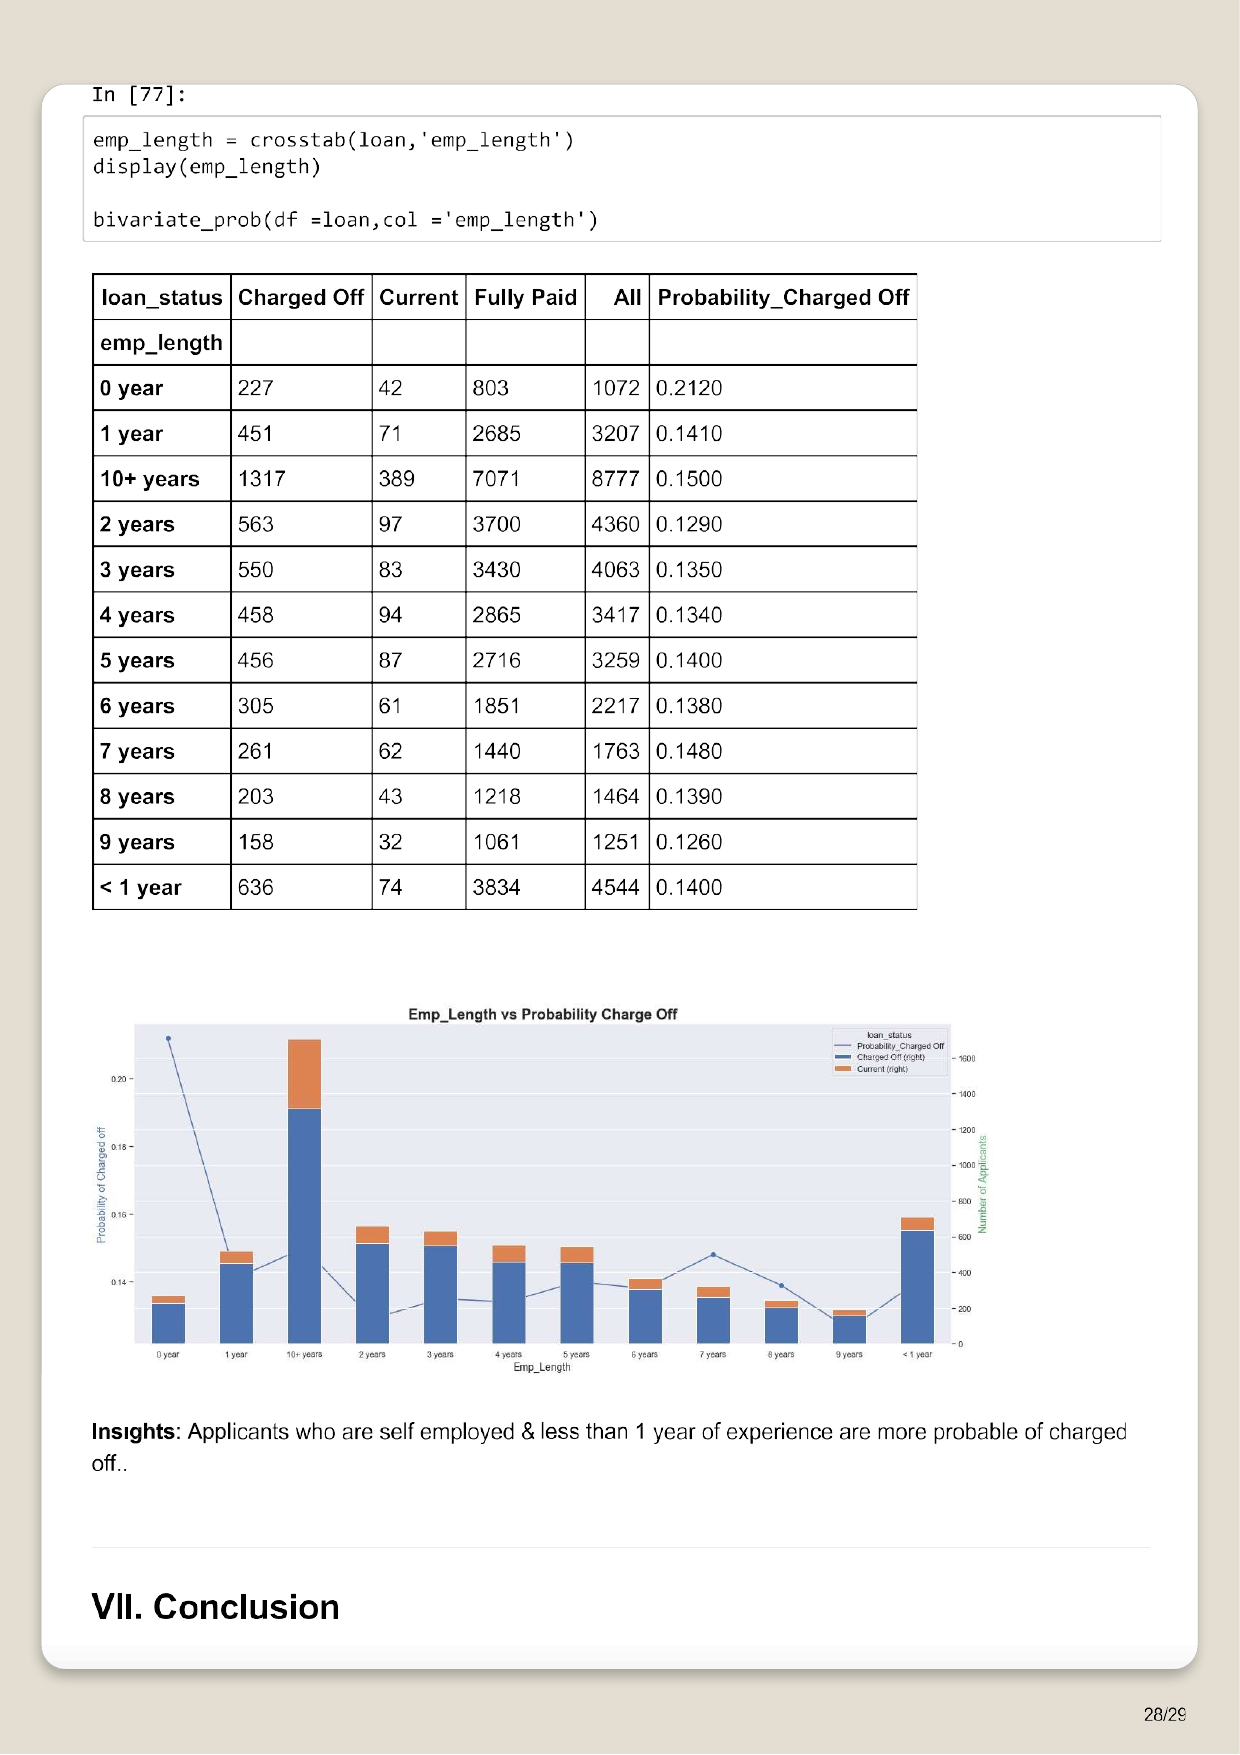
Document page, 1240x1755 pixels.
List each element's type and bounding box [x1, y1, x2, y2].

text_box [187, 1422, 214, 1444]
text_box [91, 1593, 122, 1619]
text_box [228, 1422, 535, 1444]
text_box [250, 1600, 267, 1619]
text_box [215, 1427, 226, 1444]
text_box [93, 87, 102, 102]
text_box [130, 1427, 142, 1444]
text_box [92, 1454, 126, 1471]
text_box [131, 85, 137, 106]
text_box [144, 1422, 155, 1439]
text_box [586, 1423, 627, 1439]
text_box [105, 90, 114, 102]
text_box [636, 1422, 643, 1439]
text_box [166, 85, 173, 106]
text_box [154, 1593, 198, 1619]
text_box [321, 1600, 338, 1619]
text_box [124, 1427, 128, 1439]
text_box [99, 1427, 110, 1439]
text_box [221, 1600, 238, 1619]
text_box [82, 115, 1162, 242]
text_box [201, 1600, 218, 1619]
text_box [270, 1600, 287, 1619]
text_box [92, 273, 918, 910]
text_box [653, 1422, 1126, 1444]
text_box [156, 1423, 175, 1440]
text_box [541, 1422, 579, 1440]
text_box [140, 87, 163, 102]
text_box [111, 1427, 123, 1440]
text_box [299, 1600, 318, 1619]
text_box [92, 1003, 994, 1374]
text_box [1144, 1707, 1186, 1721]
